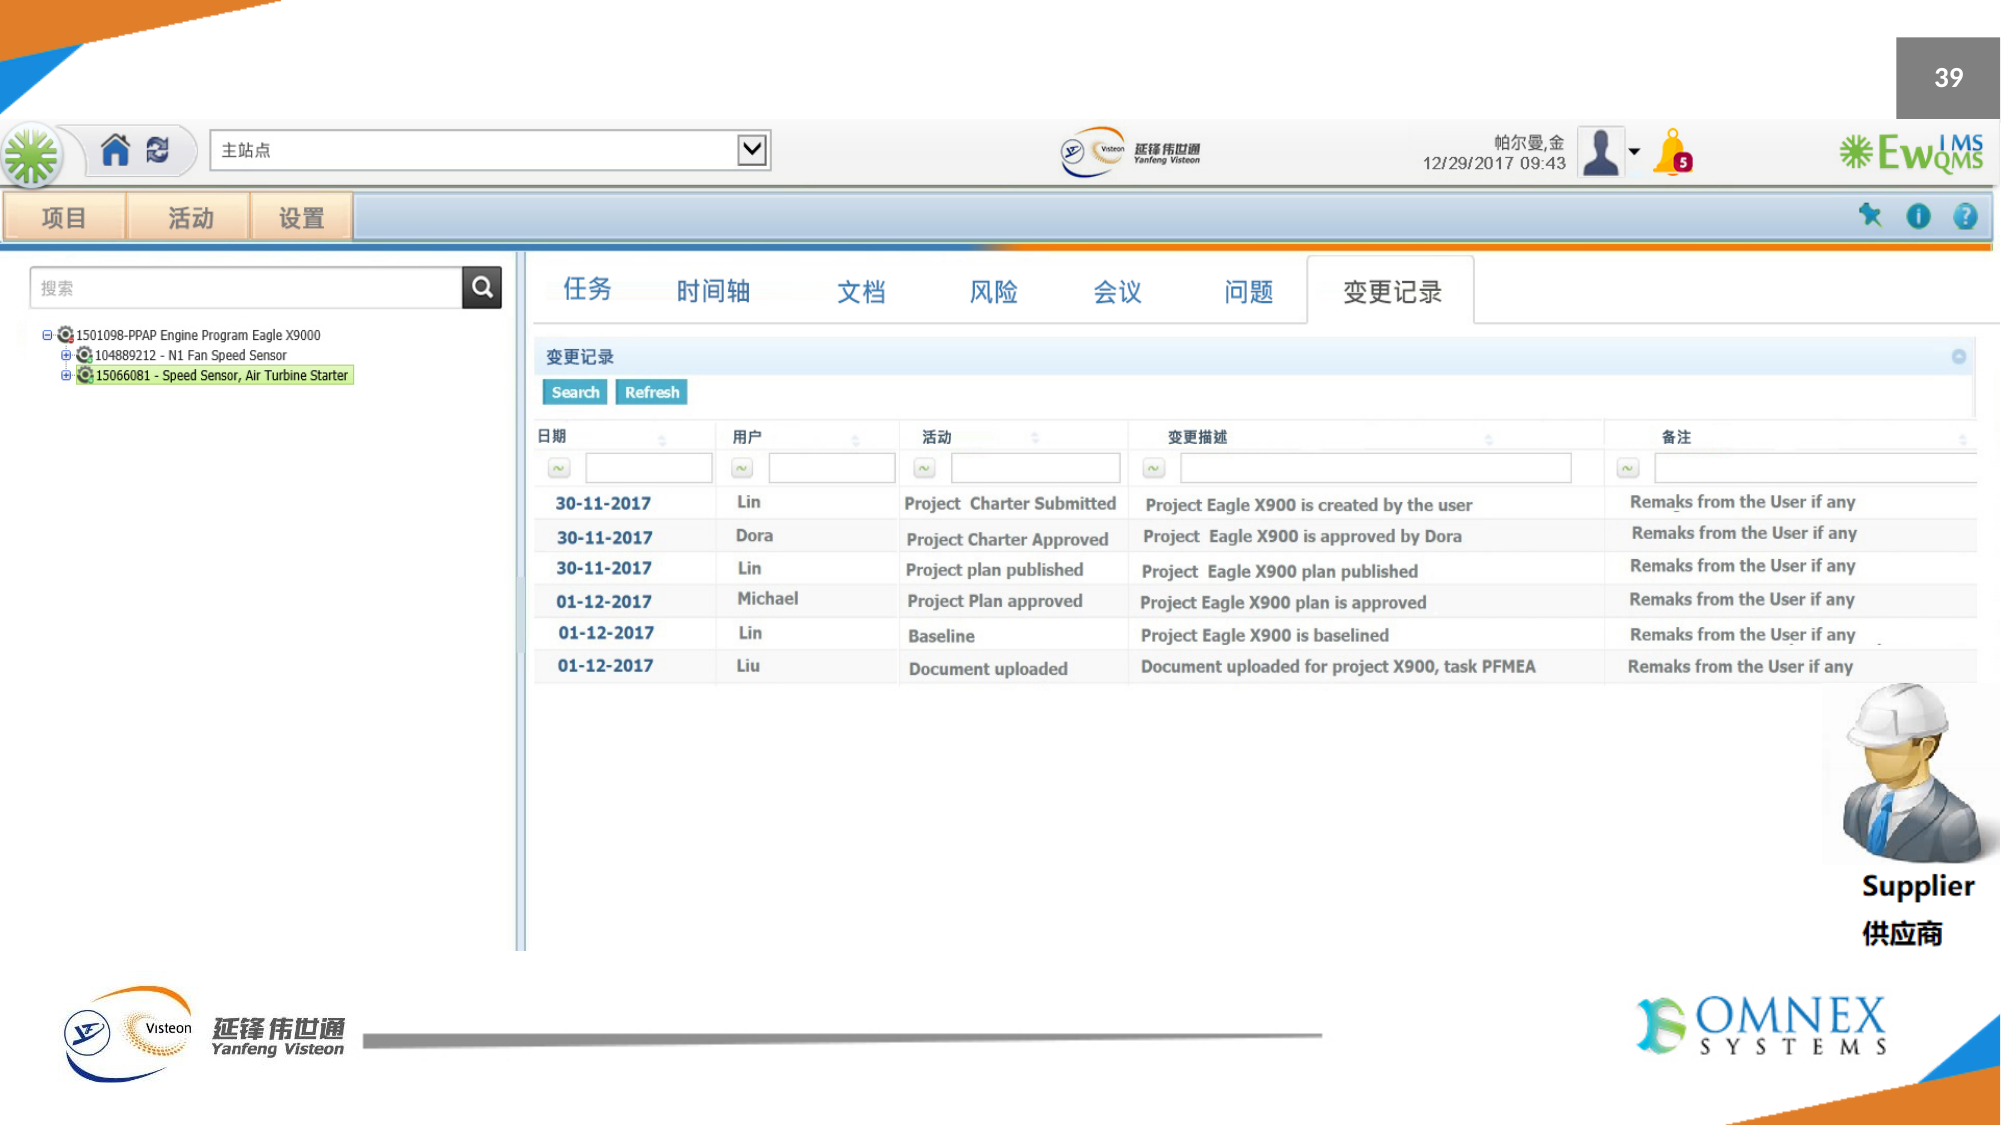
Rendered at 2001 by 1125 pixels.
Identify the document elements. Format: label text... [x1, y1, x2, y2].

picture [1616, 987, 1897, 1069]
slide_number 39 [1919, 46, 2000, 106]
picture [1719, 1012, 2001, 1125]
picture [0, 119, 2000, 951]
picture [0, 0, 283, 116]
picture [58, 971, 1354, 1083]
